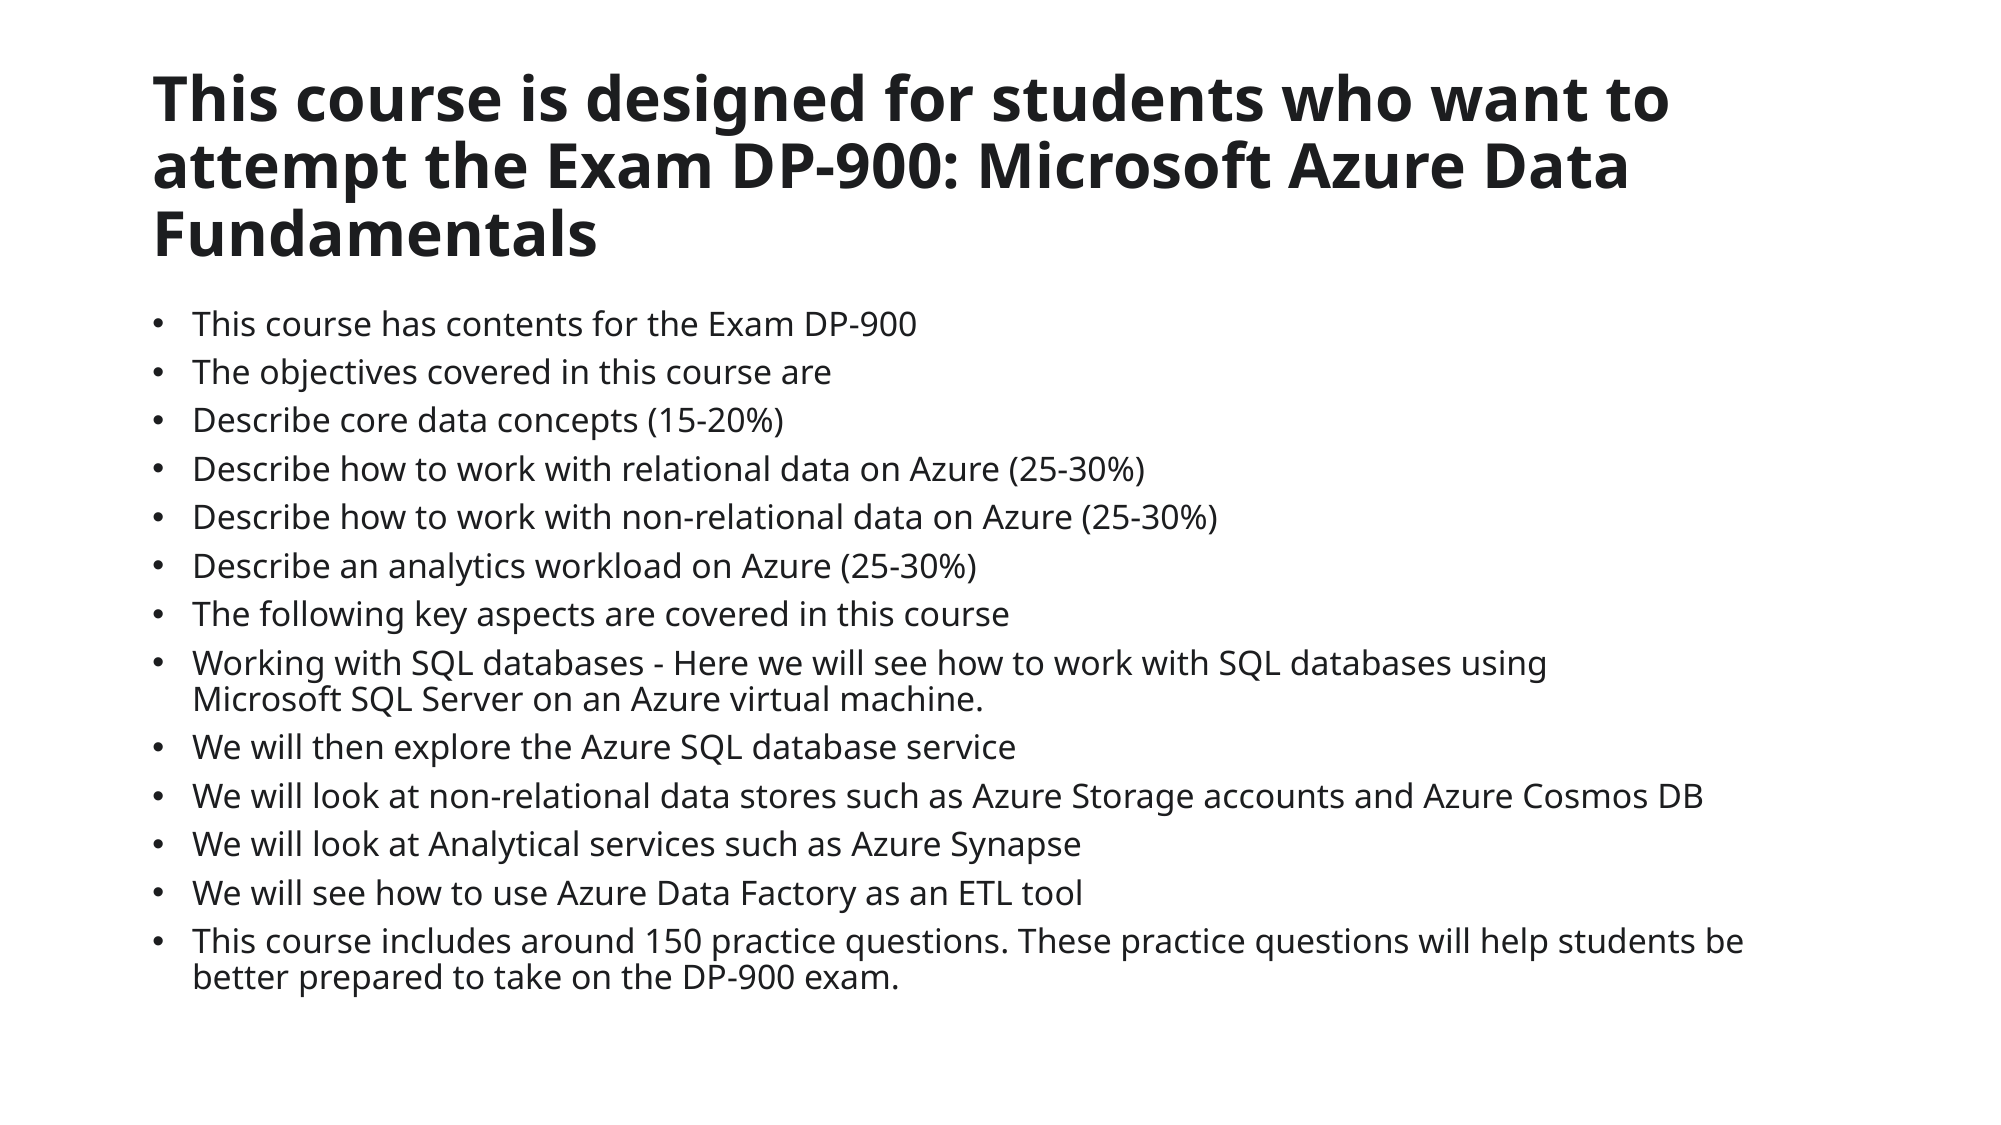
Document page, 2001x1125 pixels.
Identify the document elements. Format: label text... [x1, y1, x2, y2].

list This course has contents for the Exam DP-900 The objectives covered in this course are Describe core data concepts (15-20%) Describe how to work with relational data on Azure (25-30%) Describe how to work with non-relational data on Azure (25-30%) Describe an analytics workload on Azure (25-30%) The following key aspects are covered in this course Working with SQL databases - Here we will see how to work with SQL databases using Microsoft SQL Server on an Azure virtual machine. We will then explore the Azure SQL database service We will look at non-relational data stores such as Azure Storage accounts and Azure Cosmos DB We will look at Analytical services such as Azure Synapse We will see how to use Azure Data Factory as an ETL tool This course includes around 150 practice questions. These practice questions will help students be better prepared to take on the DP-900 exam. [137, 299, 1863, 1014]
title This course is designed for students who want to attempt the Exam DP-900: Microsoft Azure Data Fundamentals [137, 59, 1863, 278]
